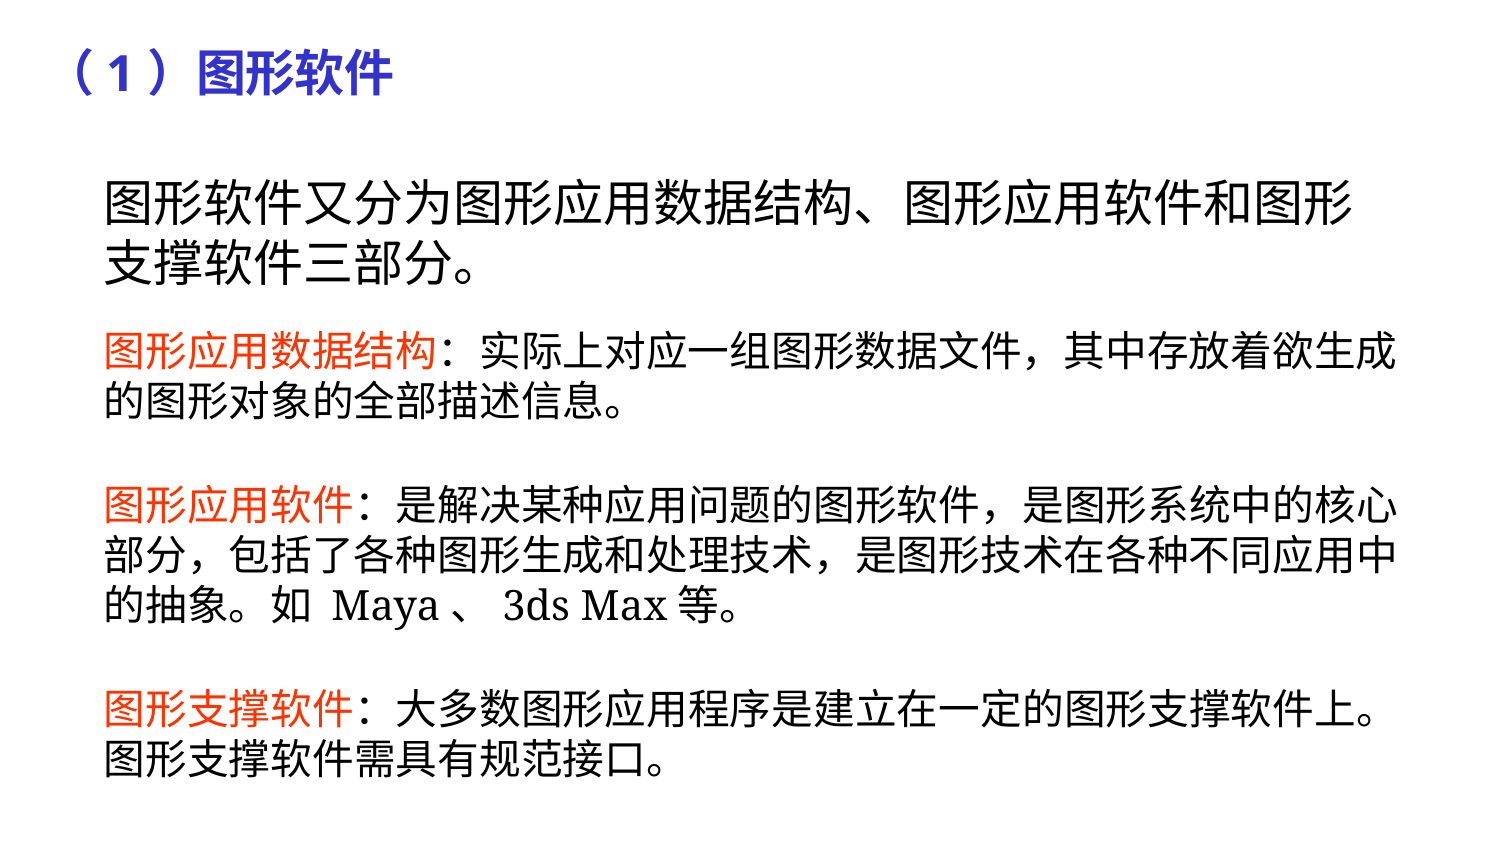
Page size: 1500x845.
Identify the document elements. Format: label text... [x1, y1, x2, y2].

title （1）图形软件 [42, 38, 500, 183]
text_box 图形软件又分为图形应用数据结构、图形应用软件和图形支撑软件三部分。 [101, 168, 1388, 291]
text_box 图形应用数据结构：实际上对应一组图形数据文件，其中存放着欲生成的图形对象的全部描述信息。 图形应用软件：是解决某种应用问题的图形软件，是图形系统中的核心部分，包括了各种图形生成和处理技术，是图形技术在各种不同应用中的抽象。如 Maya、3ds Max等。 图形支撑软件：大多数图形应用程序是建立在一定的图形支撑软件上。图形支撑软件需具有规范接口。 [101, 322, 1413, 783]
